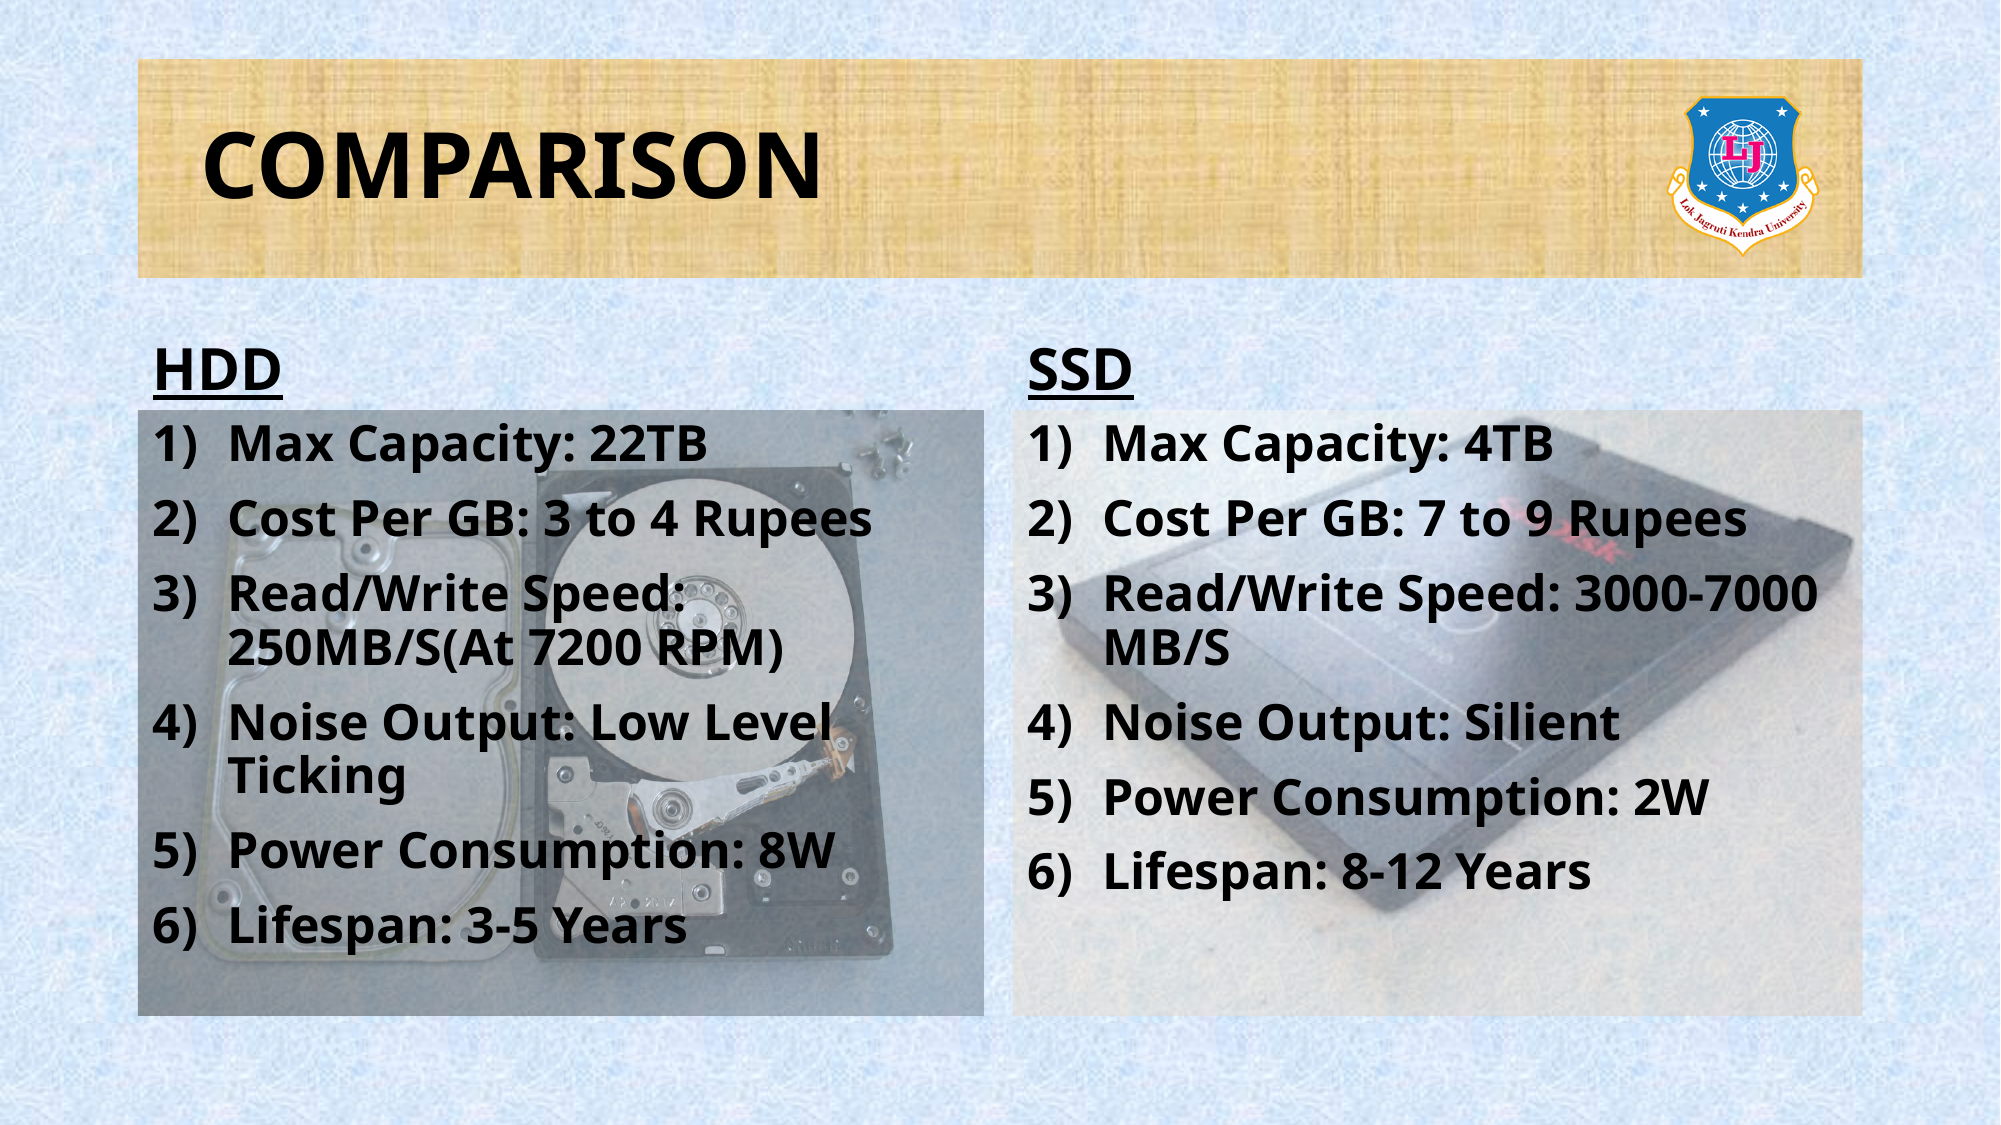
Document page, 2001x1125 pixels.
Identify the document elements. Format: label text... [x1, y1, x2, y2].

list Max Capacity: 22TB Cost Per GB: 3 to 4 Rupees Read/Write Speed: 250MB/S(At 7200 RPM) Noise Output: Low Level Ticking Power Consumption: 8W Lifespan: 3-5 Years [137, 410, 984, 1016]
list SSD [1012, 275, 1863, 410]
title COMPARISON [137, 59, 1863, 278]
list HDD [137, 247, 984, 410]
picture [0, 0, 2001, 1125]
list Max Capacity: 4TB Cost Per GB: 7 to 9 Rupees Read/Write Speed: 3000-7000 MB/S Noise Output: Silient Power Consumption: 2W Lifespan: 8-12 Years [1012, 410, 1863, 1016]
